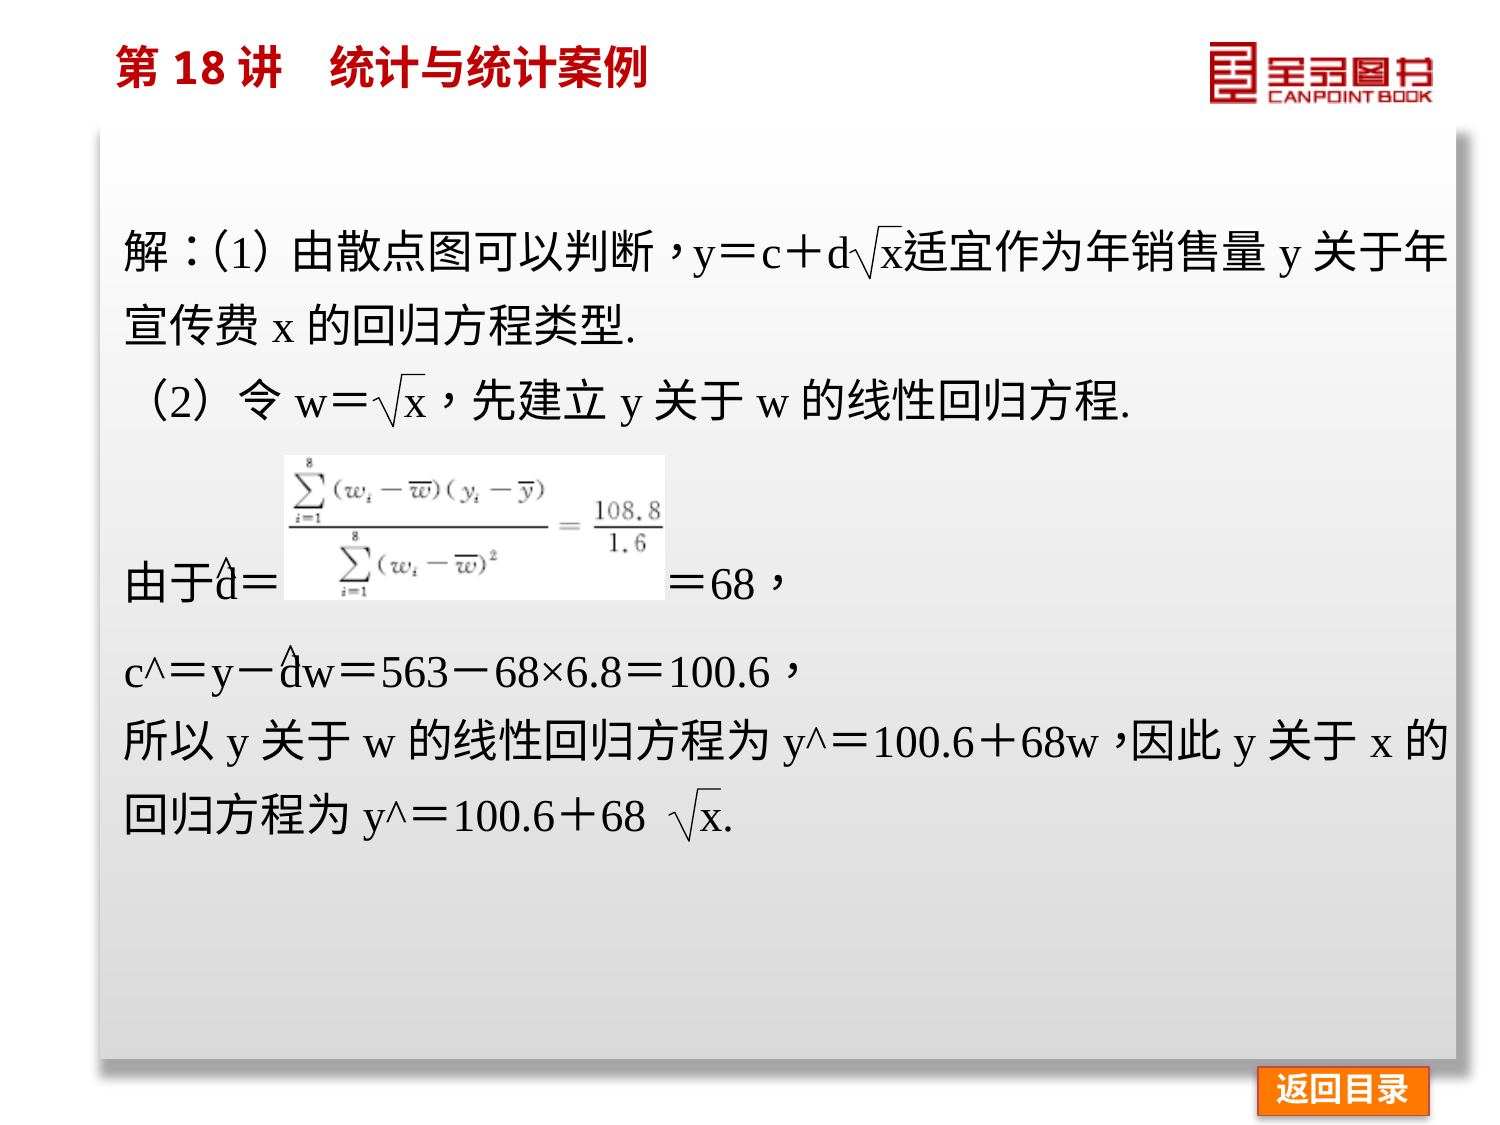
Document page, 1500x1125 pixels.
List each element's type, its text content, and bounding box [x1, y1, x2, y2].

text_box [123, 207, 1452, 1125]
picture [1210, 42, 1433, 104]
text_box [112, 148, 1412, 1035]
text_box 第18讲 统计与统计案例 [100, 27, 1199, 106]
